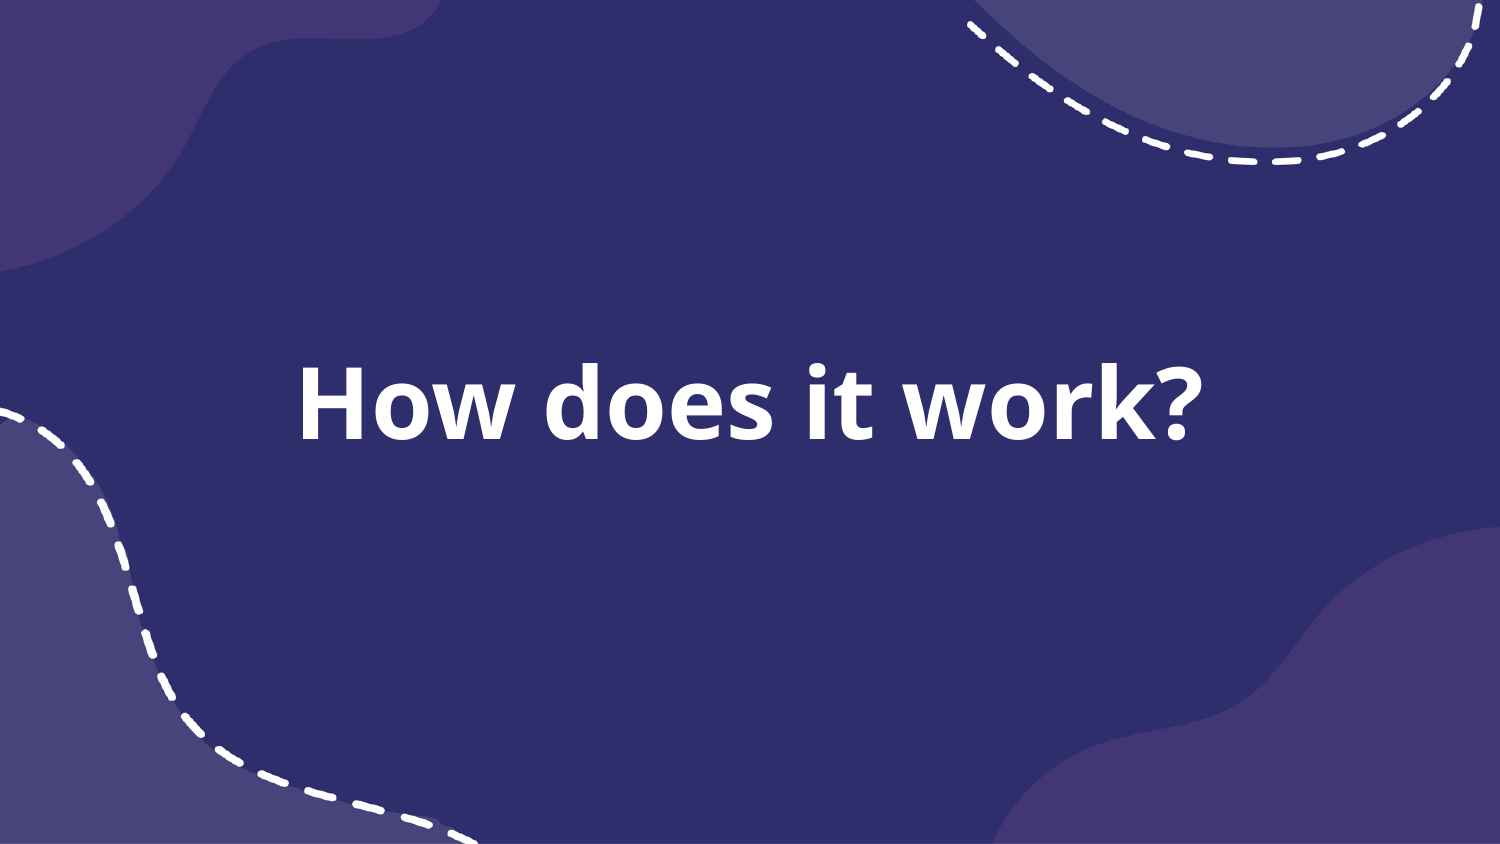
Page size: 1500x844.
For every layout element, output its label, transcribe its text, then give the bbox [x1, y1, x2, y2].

picture [0, 0, 1500, 844]
title How does it work? [258, 324, 1242, 490]
